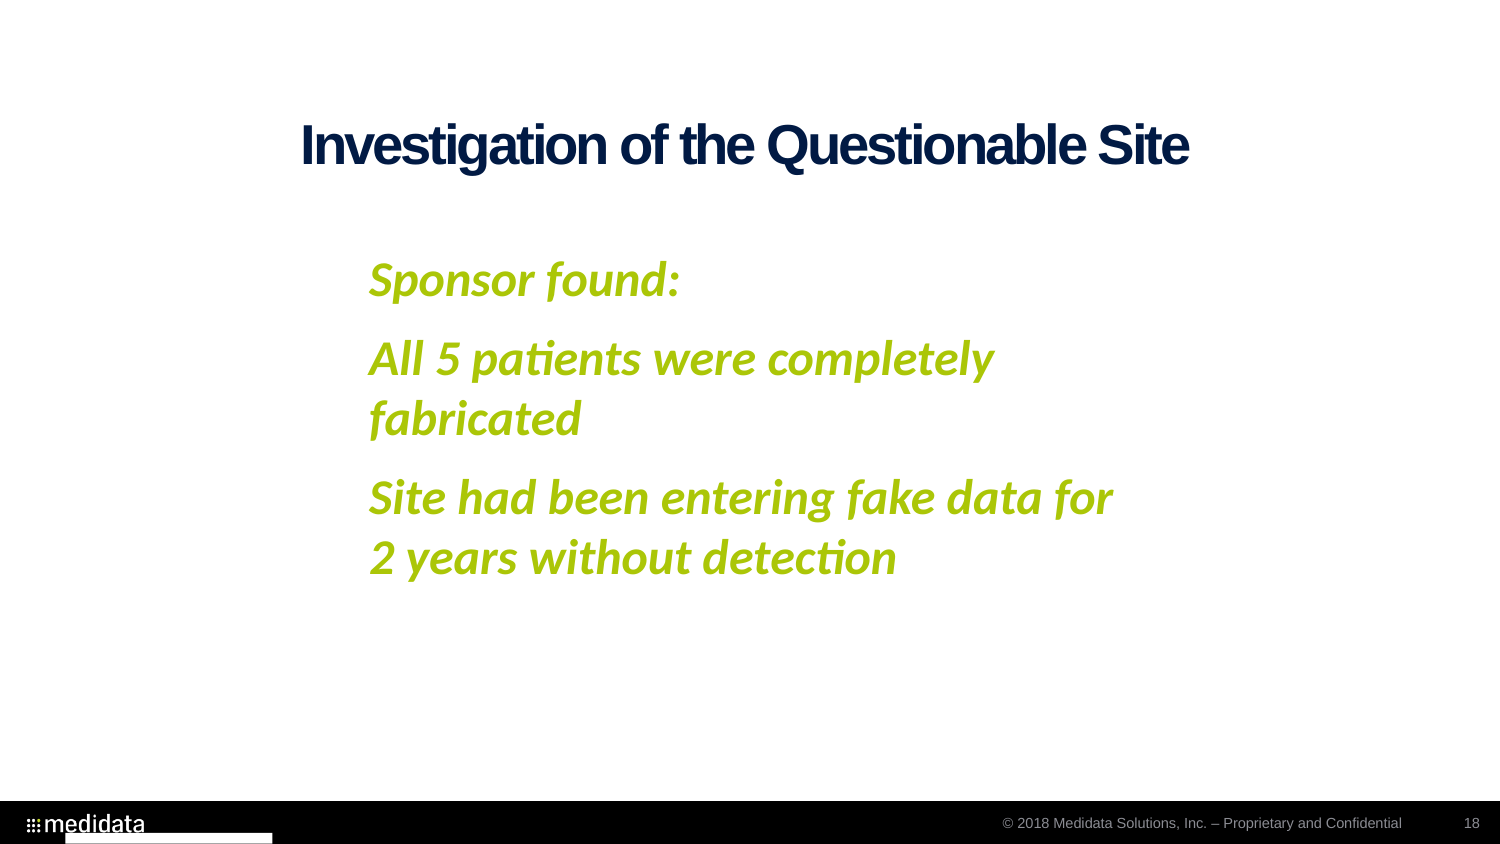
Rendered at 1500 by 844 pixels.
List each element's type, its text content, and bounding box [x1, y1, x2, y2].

list Sponsor found: All 5 patients were completely fabricated Site had been entering fake data for 2 years without detection [354, 239, 1142, 650]
picture [22, 807, 152, 837]
title Investigation of the Questionable Site [256, 98, 1236, 184]
